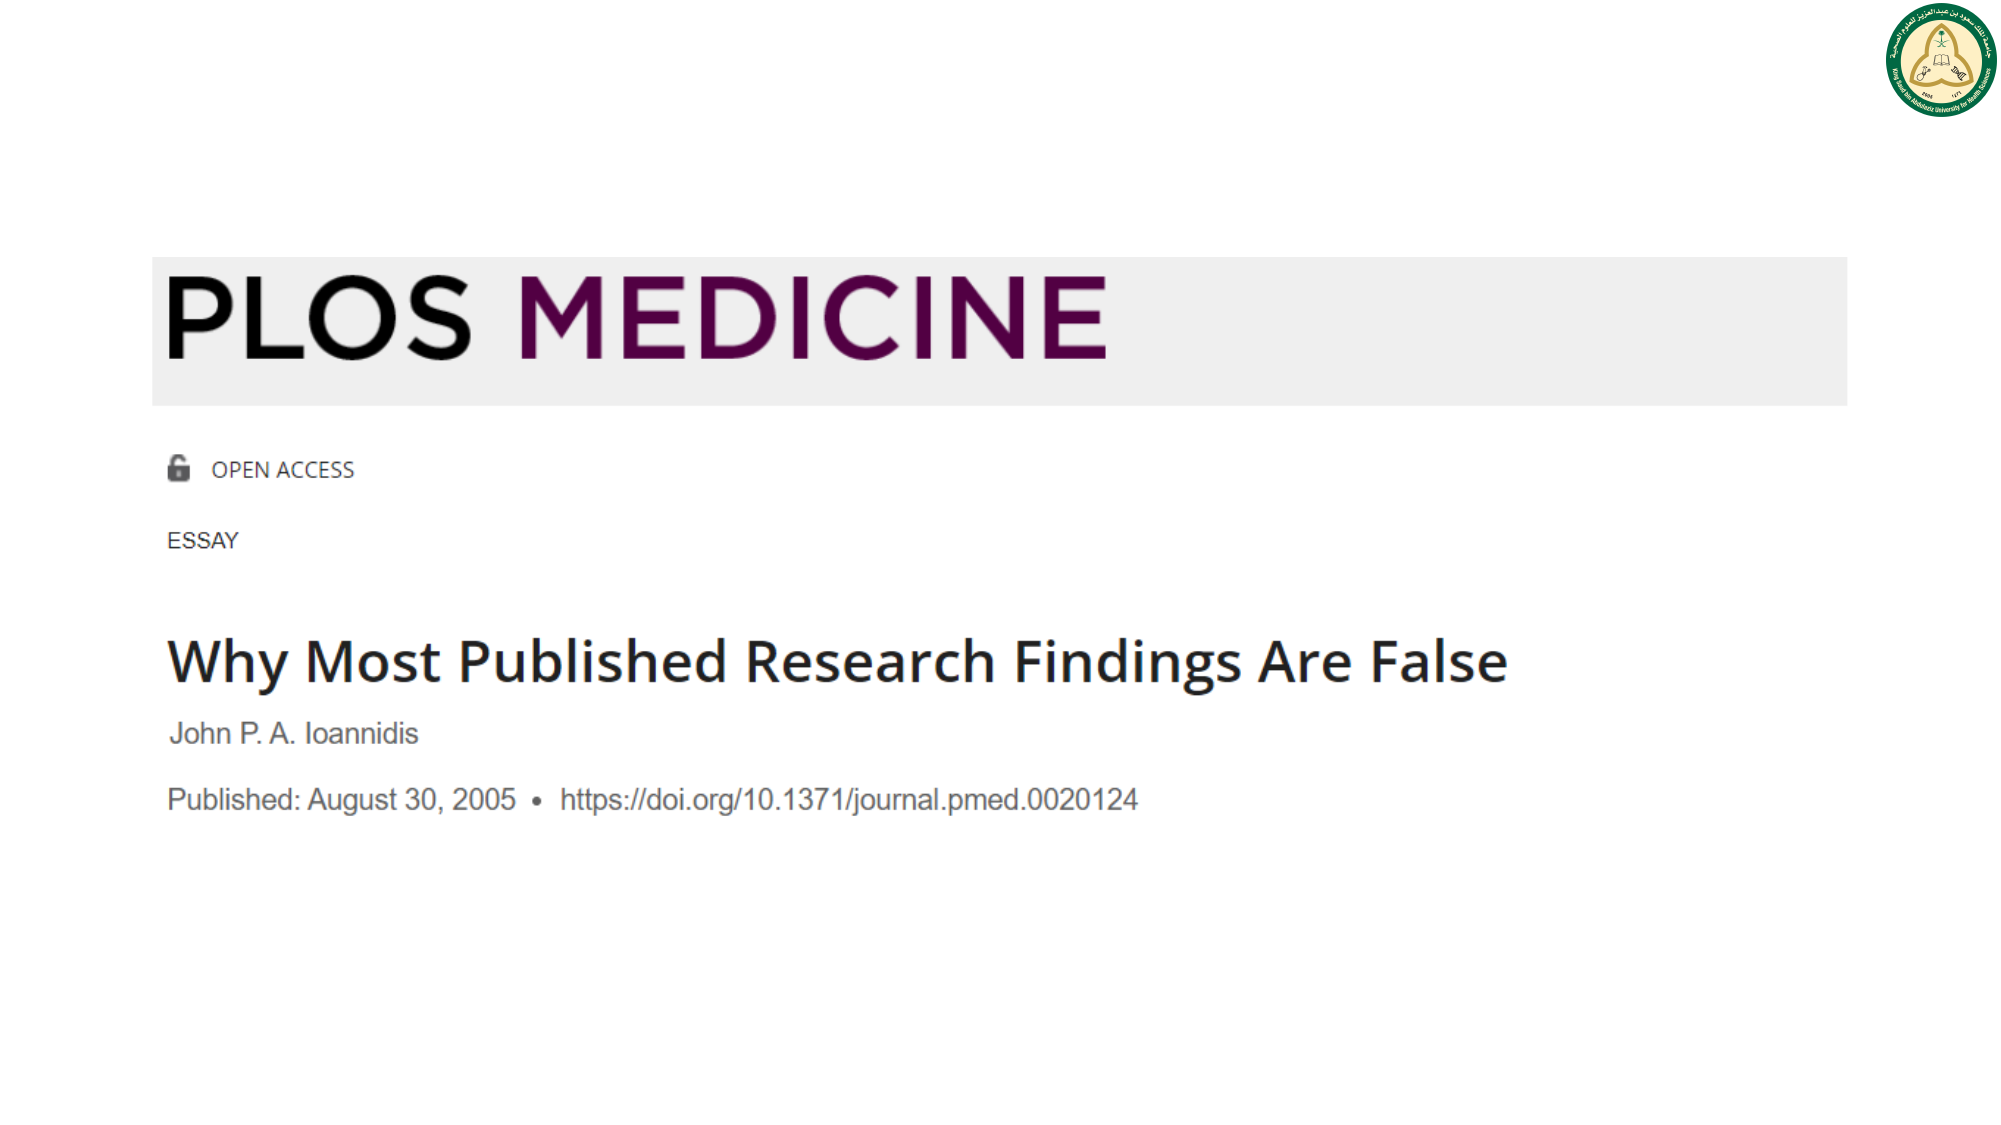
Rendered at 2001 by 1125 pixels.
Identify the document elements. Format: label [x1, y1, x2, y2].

picture [152, 257, 1848, 832]
picture [1886, 3, 1997, 117]
